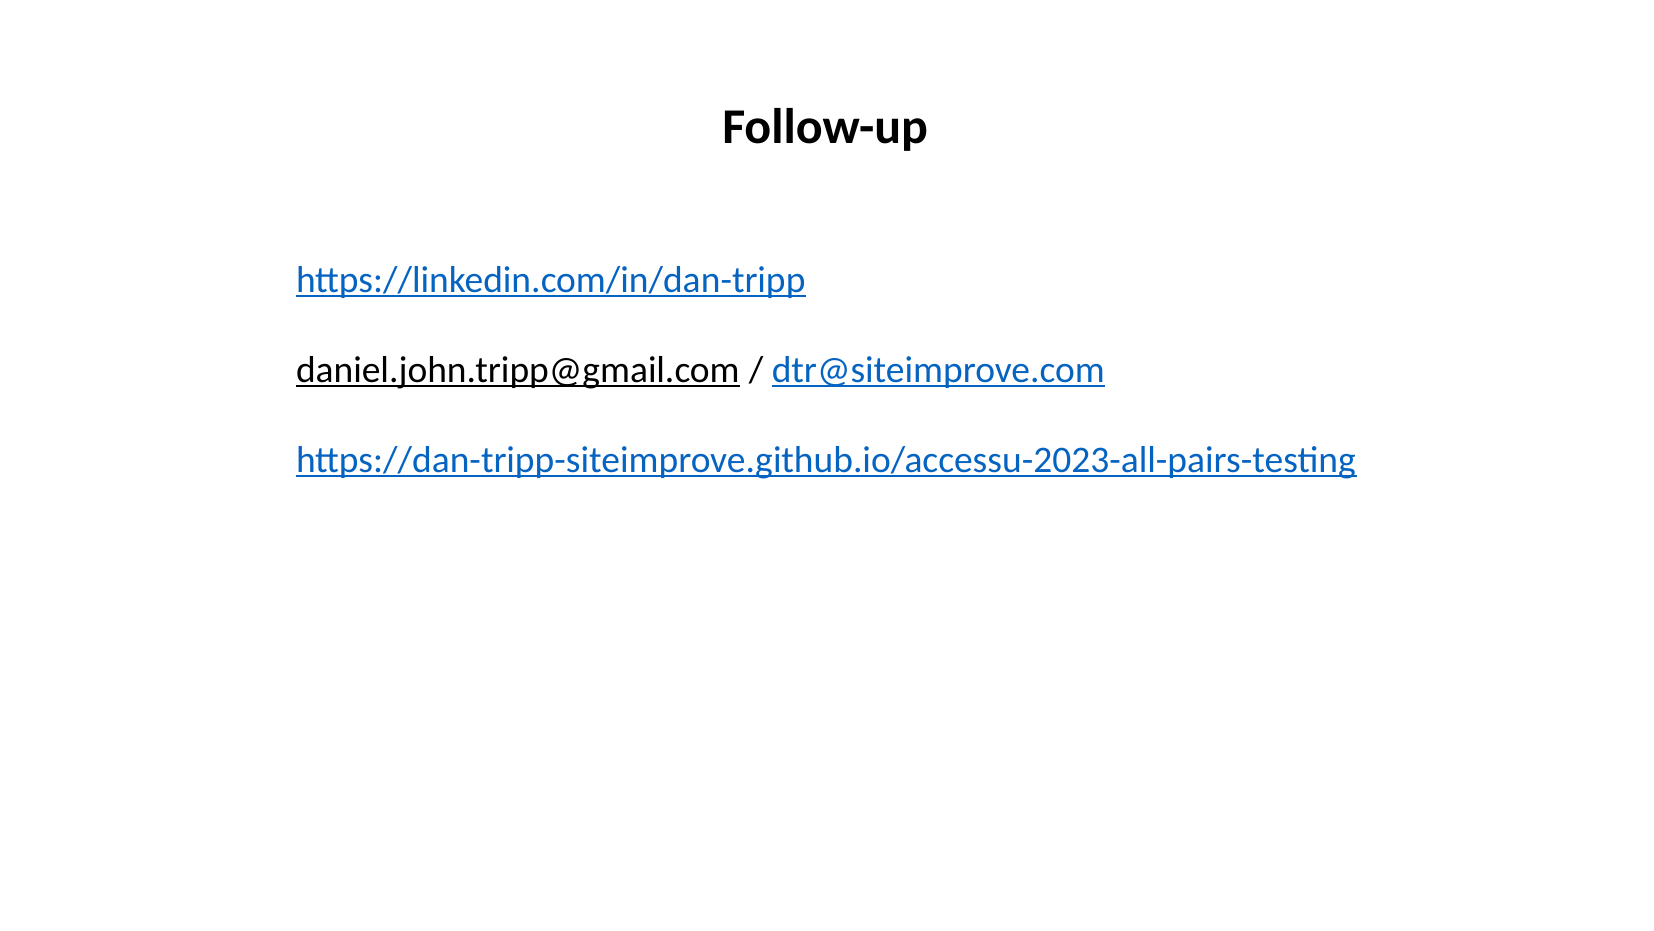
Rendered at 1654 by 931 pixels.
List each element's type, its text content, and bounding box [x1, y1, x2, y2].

title Follow-up [707, 86, 947, 247]
text_box https://linkedin.com/in/dan-tripp daniel.john.tripp@gmail.com / dtr@siteimprove.com https://dan-tripp-siteimprove.github.io/accessu-2023-all-pairs-testing [281, 247, 1373, 533]
